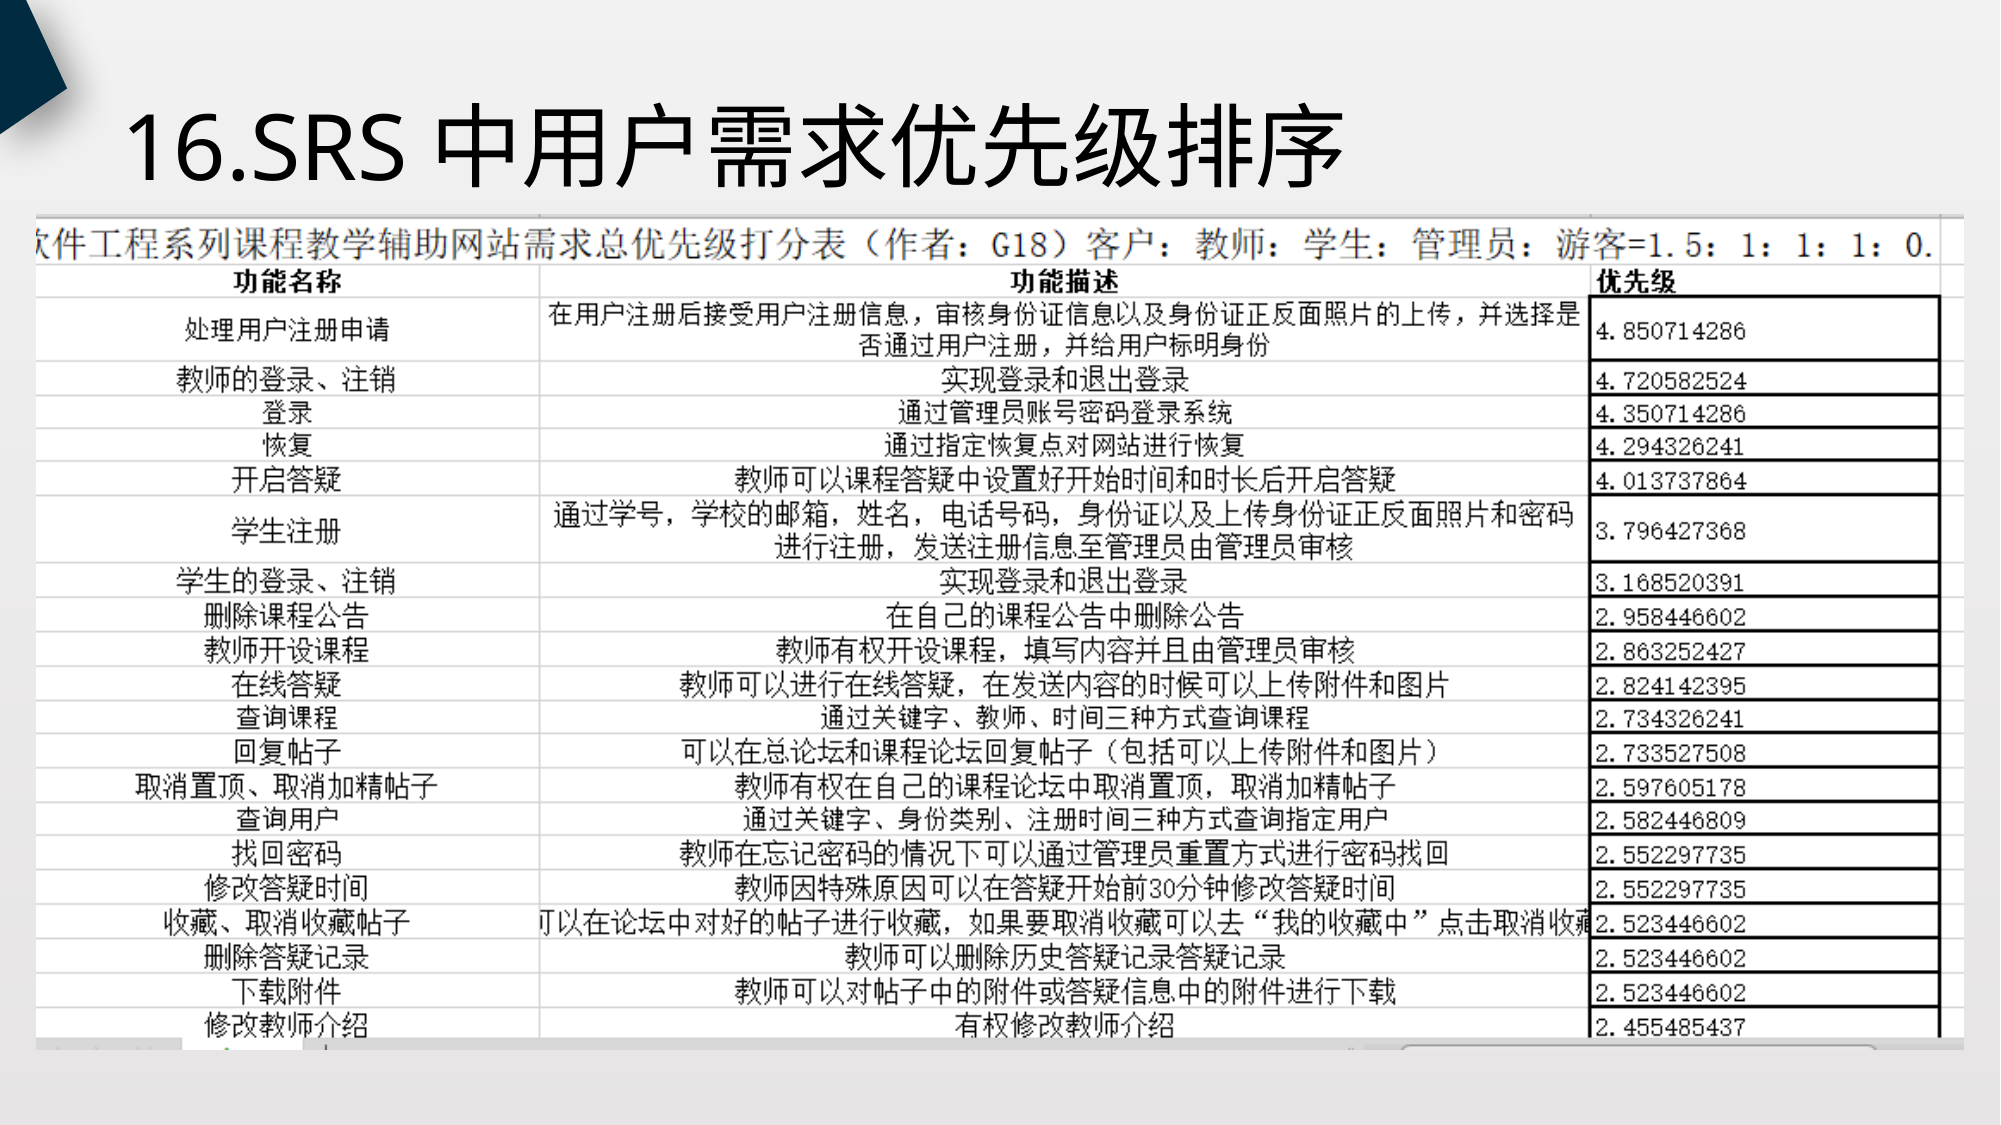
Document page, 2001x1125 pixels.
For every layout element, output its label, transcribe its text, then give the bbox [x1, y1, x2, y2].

text_box [0, 0, 68, 135]
picture [36, 214, 1964, 1050]
title 16.SRS中用户需求优先级排序 [106, 42, 1832, 214]
